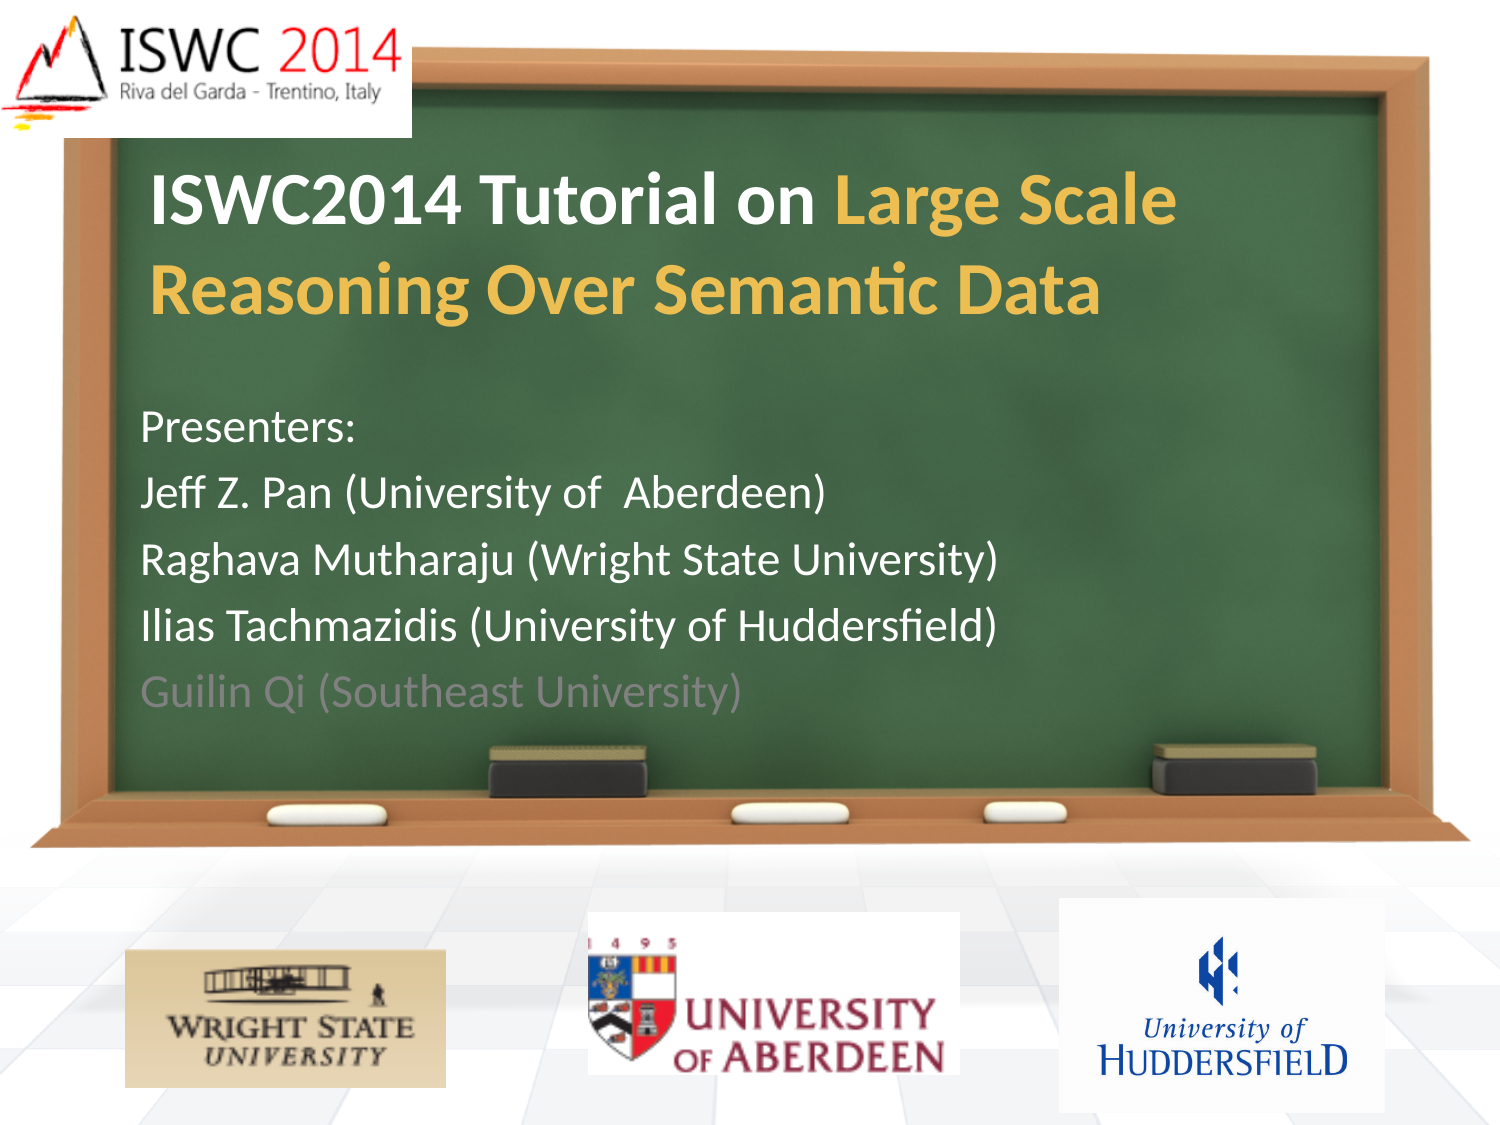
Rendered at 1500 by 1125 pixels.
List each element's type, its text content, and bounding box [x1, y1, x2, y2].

title ISWC2014 Tutorial on Large Scale Reasoning Over Semantic Data [134, 196, 1410, 338]
picture [0, 0, 412, 138]
picture [0, 0, 1500, 1125]
subtitle Presenters: Jeff Z. Pan (University of Aberdeen) Raghava Mutharaju (Wright State University) Ilias Tachmazidis (University of Huddersfield) Guilin Qi (Southeast University) [125, 387, 1397, 725]
